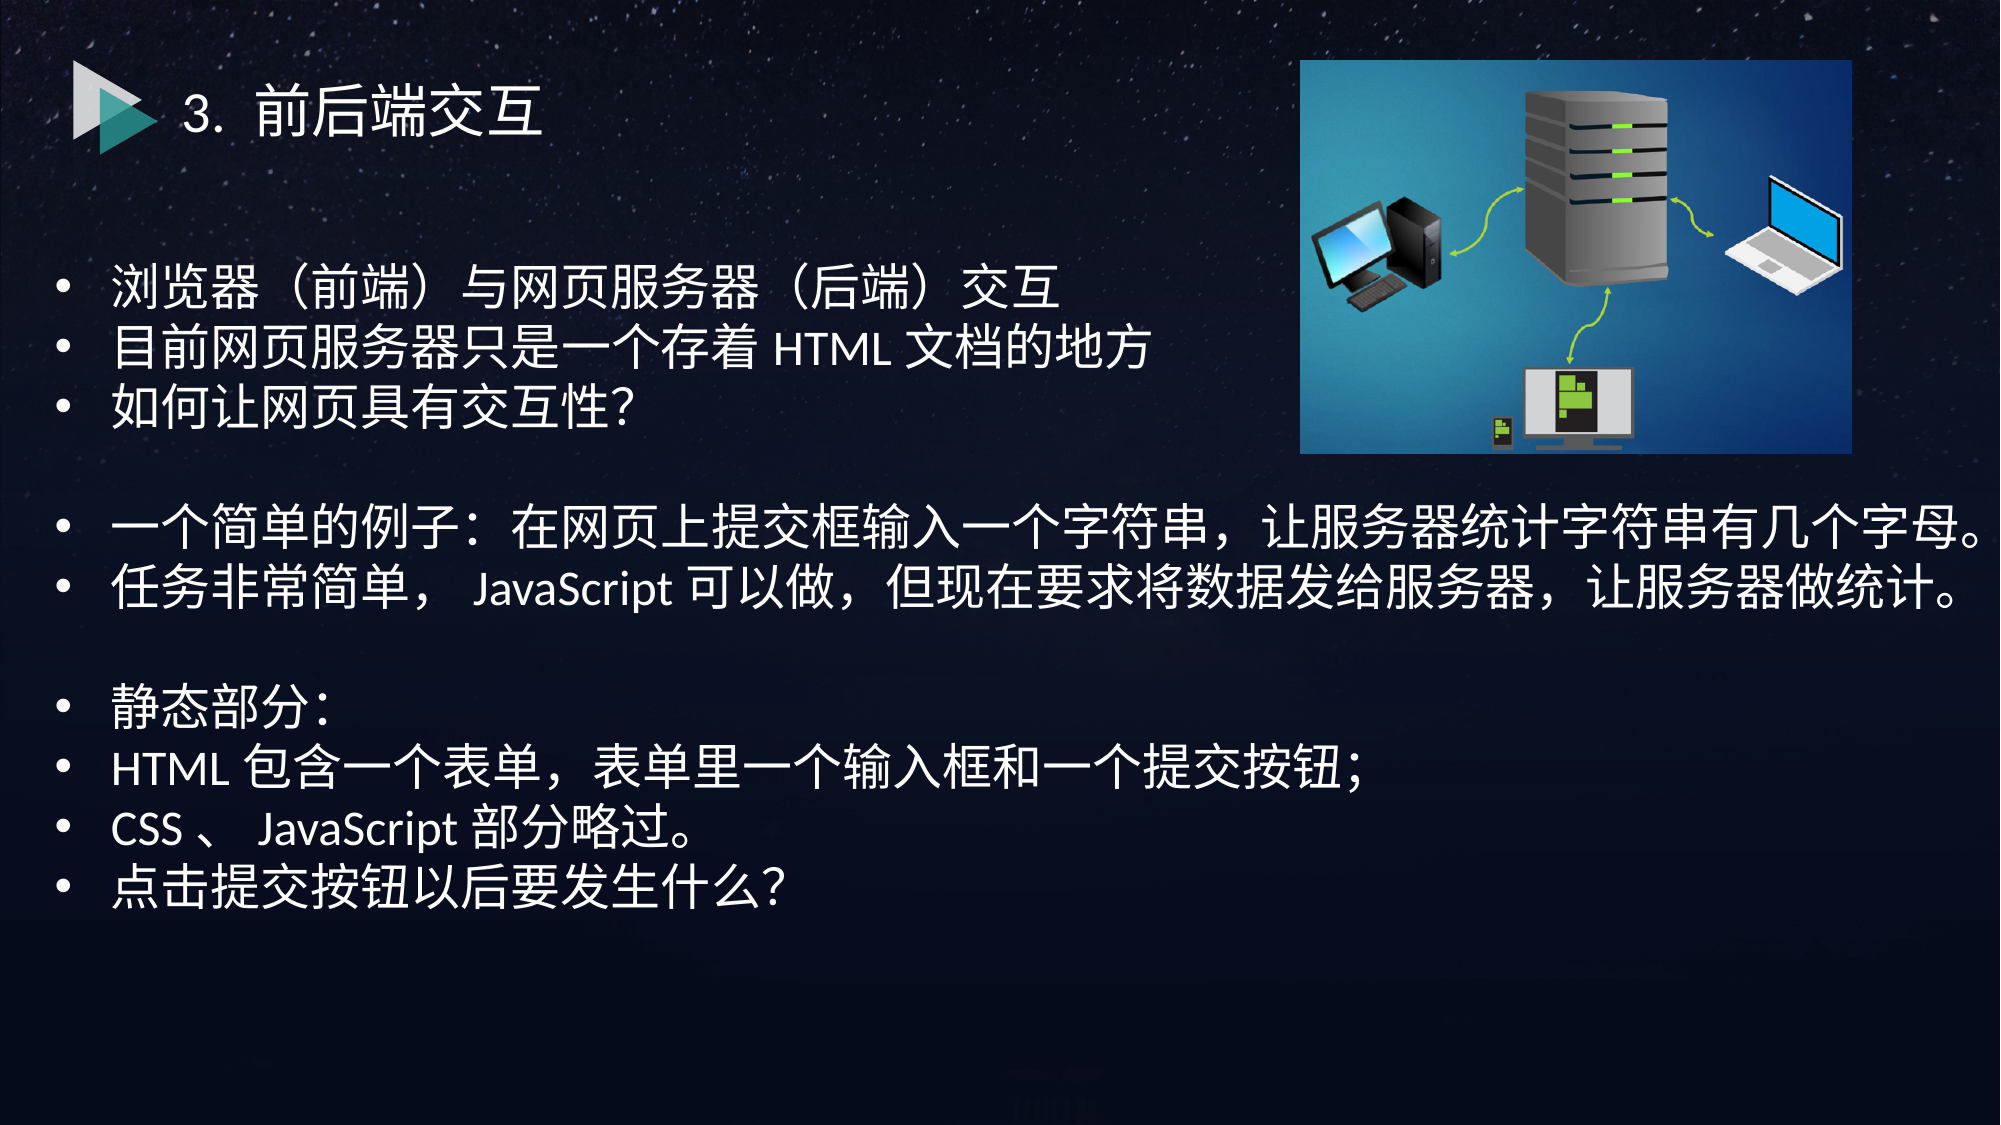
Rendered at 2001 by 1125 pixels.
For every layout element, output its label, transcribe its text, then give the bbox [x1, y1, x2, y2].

text_box 浏览器（前端）与网页服务器（后端）交互 目前网页服务器只是一个存着HTML文档的地方 如何让网页具有交互性？ 一个简单的例子：在网页上提交框输入一个字符串，让服务器统计字符串有几个字母。 任务非常简单，JavaScript可以做，但现在要求将数据发给服务器，让服务器做统计。 静态部分： HTML包含一个表单，表单里一个输入框和一个提交按钮； CSS、JavaScript部分略过。 点击提交按钮以后要发生什么？ [39, 247, 1990, 983]
text_box 3. 前后端交互 [166, 67, 1300, 152]
picture [0, 0, 2000, 1125]
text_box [73, 60, 158, 155]
